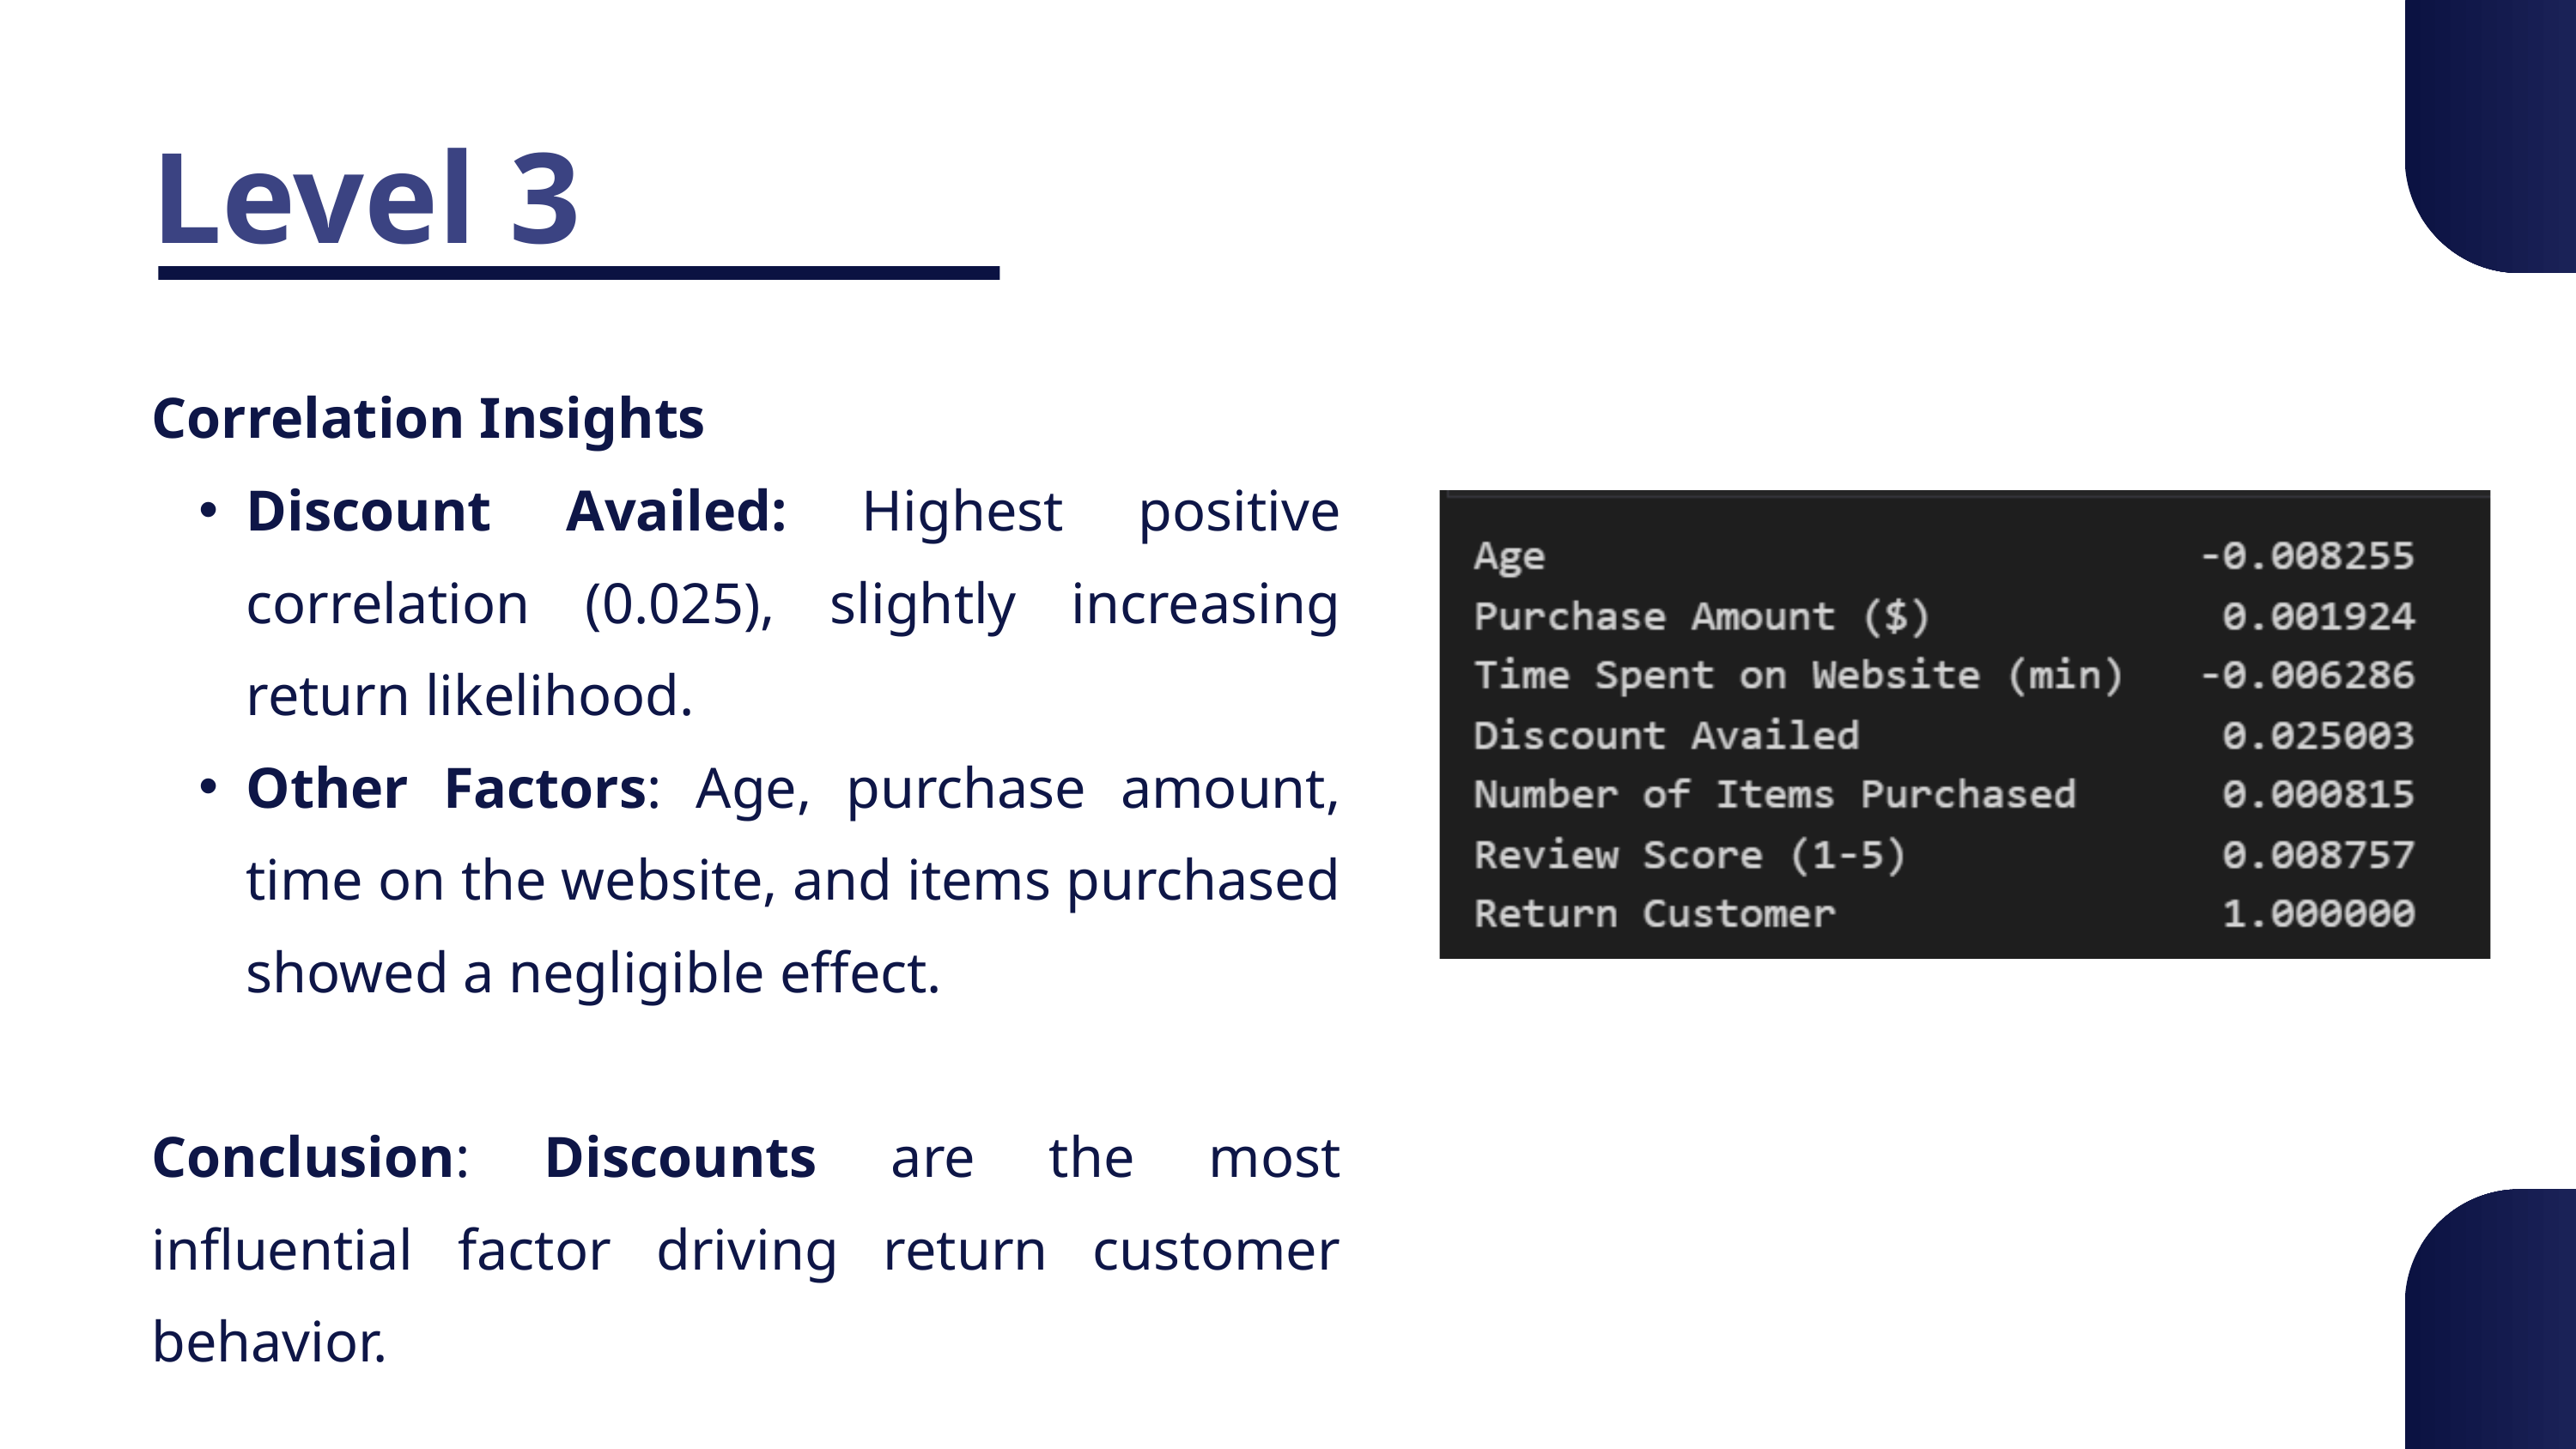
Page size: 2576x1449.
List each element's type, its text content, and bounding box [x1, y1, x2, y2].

text_box Correlation Insights Discount Availed: Highest positive correlation (0.025), slightly increasing return likelihood. Other Factors: Age, purchase amount, time on the website, and items purchased showed a negligible effect. Conclusion: Discounts are the most influential factor driving return customer behavior. [151, 357, 1341, 1373]
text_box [2404, 1189, 2576, 1449]
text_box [2404, 0, 2576, 274]
text_box Level 3 [151, 93, 1195, 269]
text_box [1439, 490, 2491, 959]
